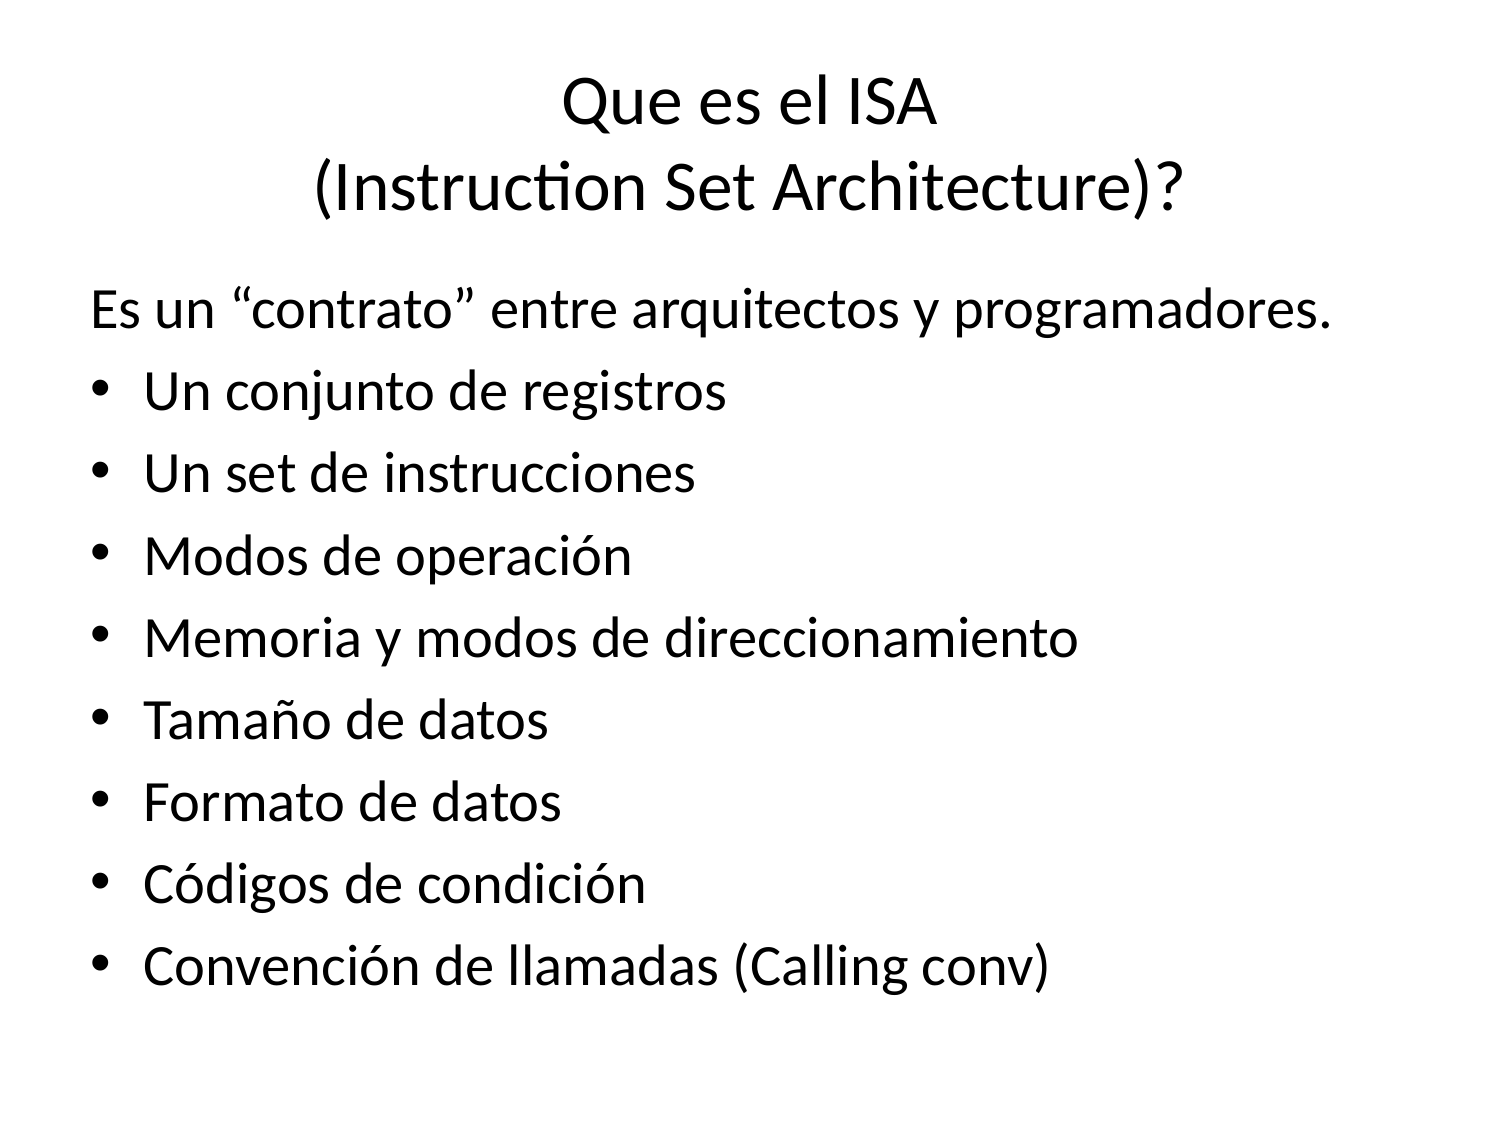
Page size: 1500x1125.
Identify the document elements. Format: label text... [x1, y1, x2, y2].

title Que es el ISA (Instruction Set Architecture)? [75, 45, 1425, 233]
list Es un “contrato” entre arquitectos y programadores. Un conjunto de registros Un set de instrucciones Modos de operación Memoria y modos de direccionamiento Tamaño de datos Formato de datos Códigos de condición Convención de llamadas (Calling conv) [75, 262, 1459, 1005]
